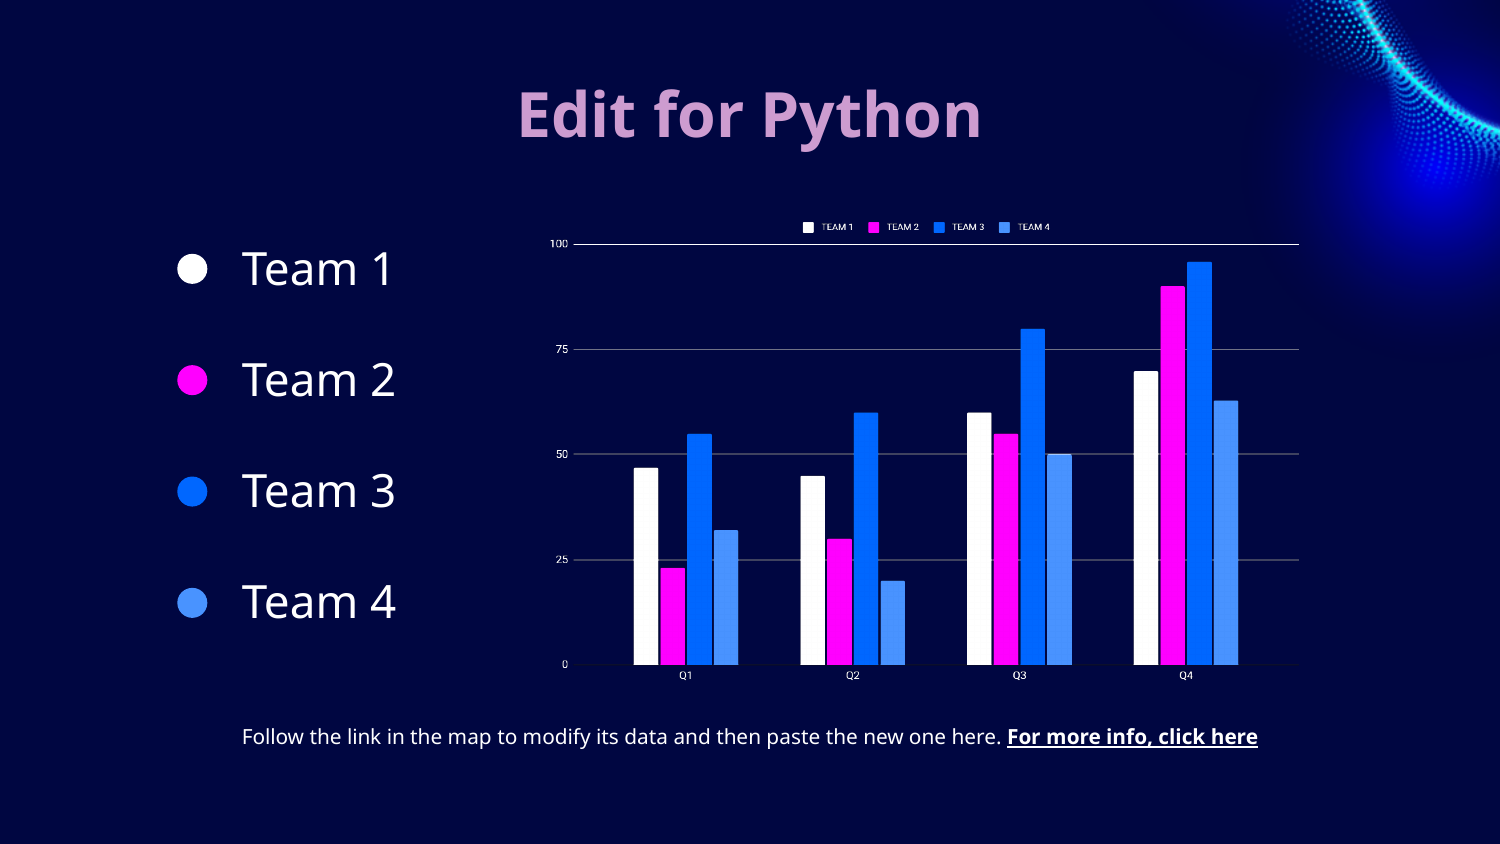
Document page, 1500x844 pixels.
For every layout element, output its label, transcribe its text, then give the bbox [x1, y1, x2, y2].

text_box [177, 253, 208, 284]
text_box [177, 476, 208, 507]
text_box Follow the link in the map to modify its data and then paste the new one here. For more info, click here [161, 720, 1339, 756]
text_box [177, 587, 208, 618]
text_box [177, 365, 208, 396]
text_box Team 4 [226, 571, 502, 644]
text_box Team 1 [226, 237, 502, 310]
picture [533, 0, 1500, 689]
text_box Team 3 [226, 459, 502, 532]
title Edit for Python [118, 60, 1382, 154]
text_box Team 2 [226, 348, 502, 421]
